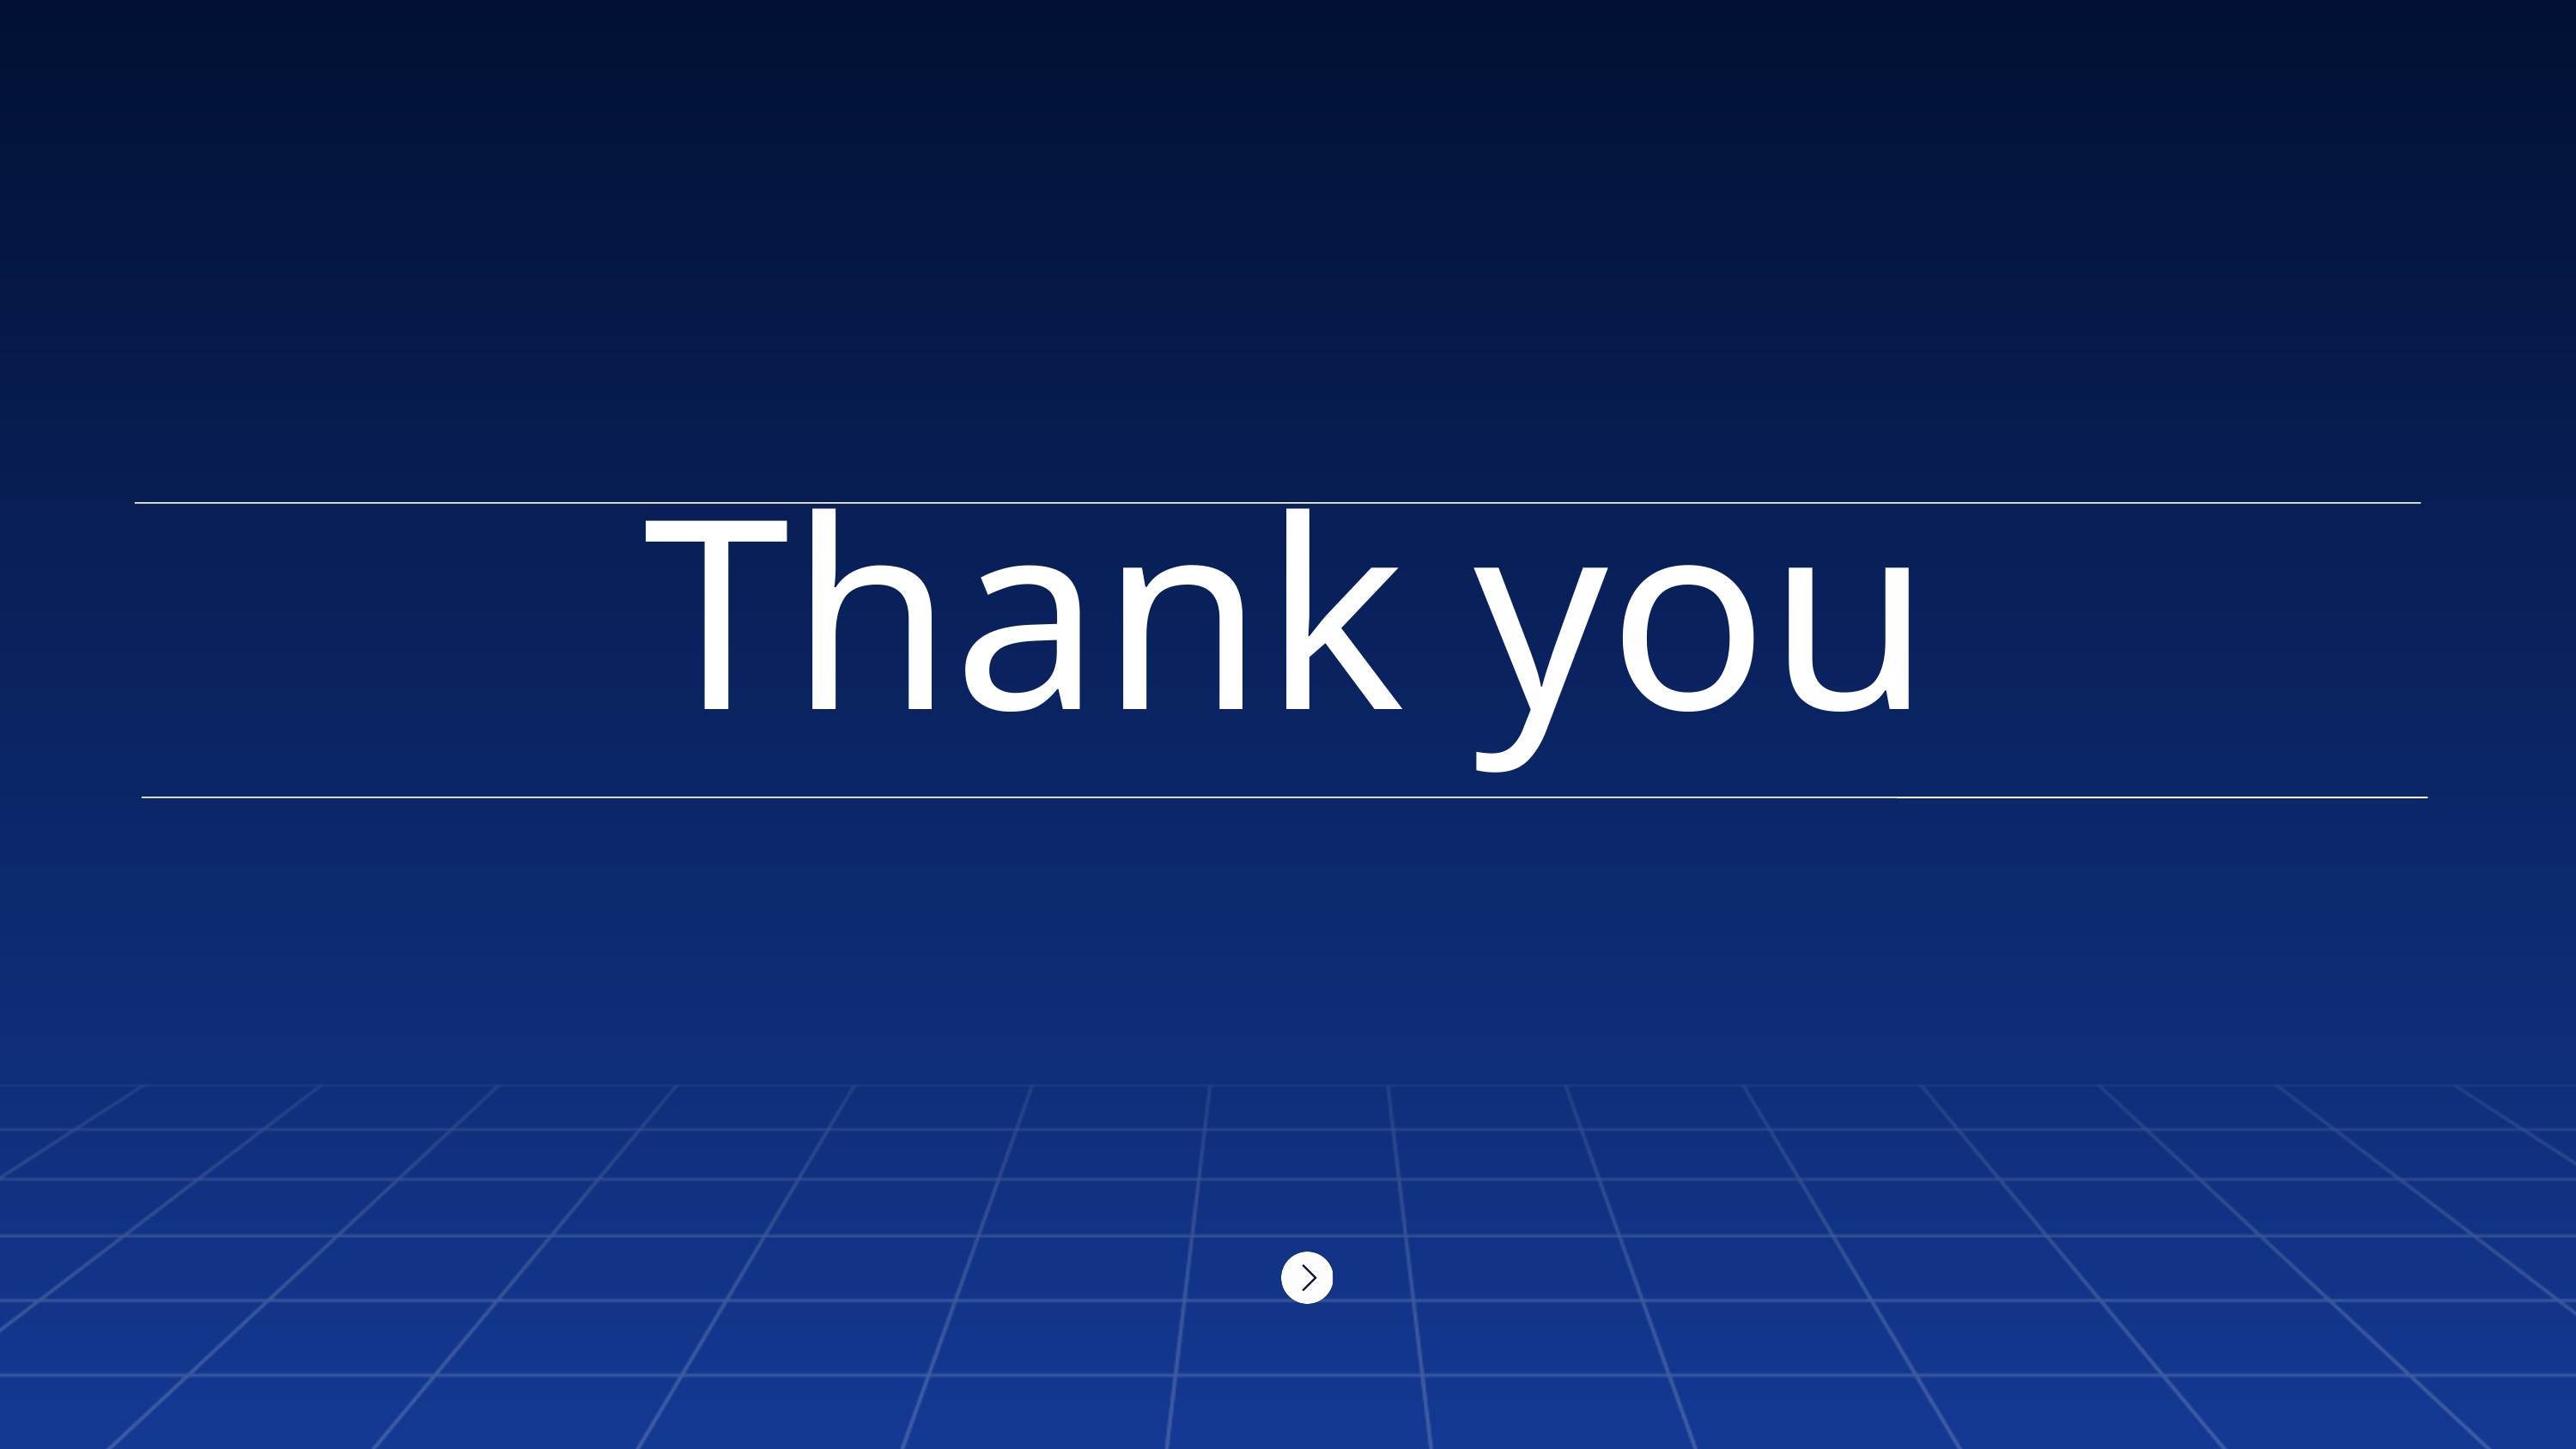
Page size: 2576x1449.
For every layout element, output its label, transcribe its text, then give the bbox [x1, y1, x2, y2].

text_box Thank you [319, 593, 2257, 762]
text_box [1281, 1252, 1334, 1304]
text_box [0, 1083, 2576, 1449]
